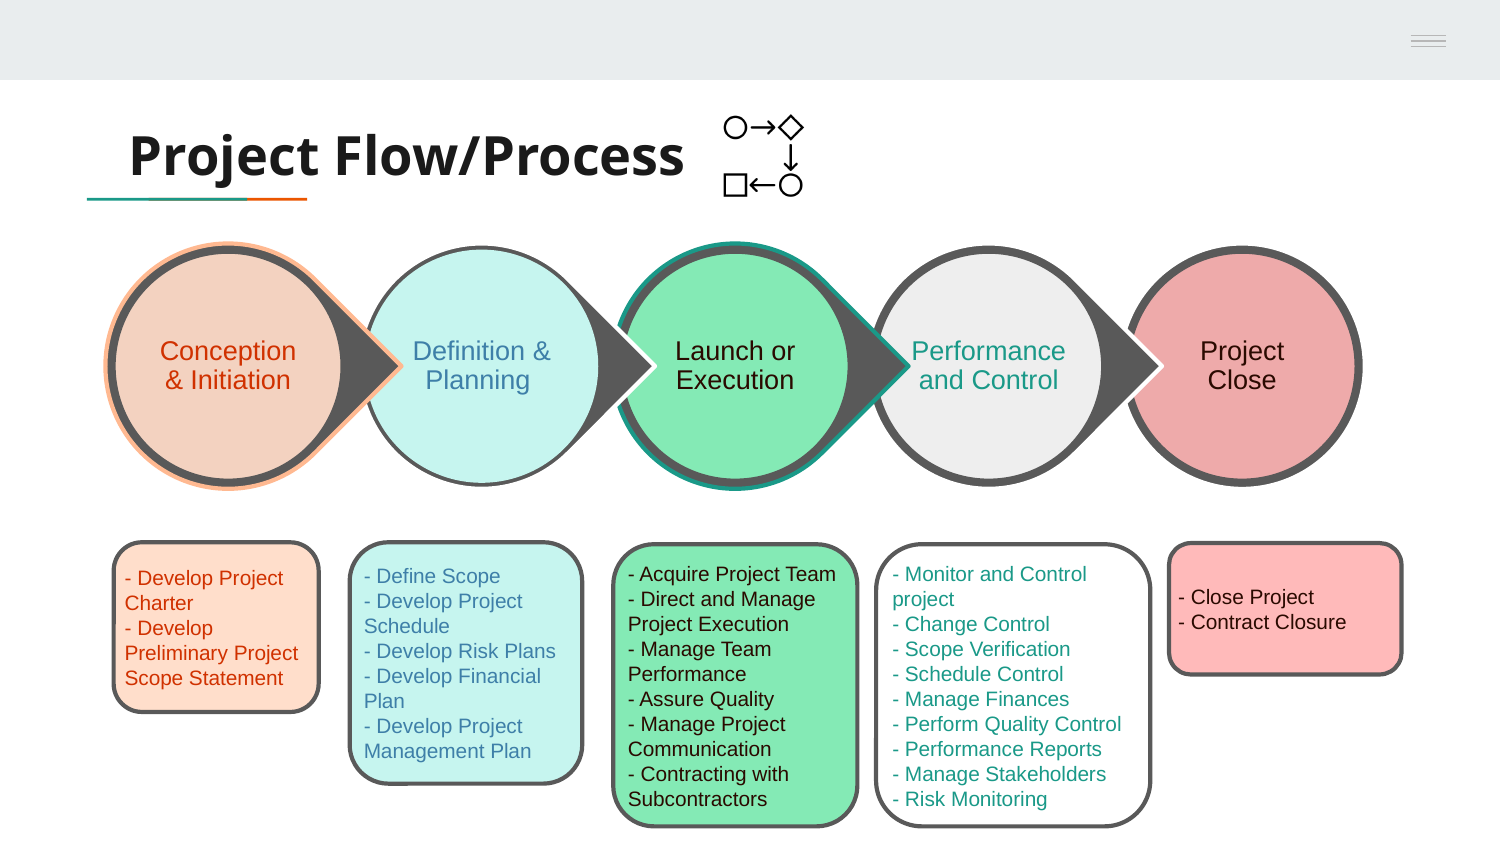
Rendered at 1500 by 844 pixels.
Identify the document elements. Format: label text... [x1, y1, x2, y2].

text_box - Acquire Project Team - Direct and Manage Project Execution - Manage Team Performance - Assure Quality - Manage Project Communication - Contracting with Subcontractors [613, 591, 858, 827]
title Project Flow/Process [113, 106, 702, 148]
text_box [52, 149, 1368, 583]
picture [707, 99, 820, 212]
text_box - Define Scope - Develop Project Schedule - Develop Risk Plans - Develop Financial Plan - Develop Project Management Plan [349, 591, 583, 784]
text_box - Monitor and Control project - Change Control - Scope Verification - Schedule Control - Manage Finances - Perform Quality Control - Performance Reports - Manage Stakeholders - Risk Monitoring [876, 591, 1151, 827]
text_box - Develop Project Charter - Develop Preliminary Project Scope Statement [113, 591, 319, 712]
text_box - Close Project - Contract Closure [1168, 543, 1402, 675]
